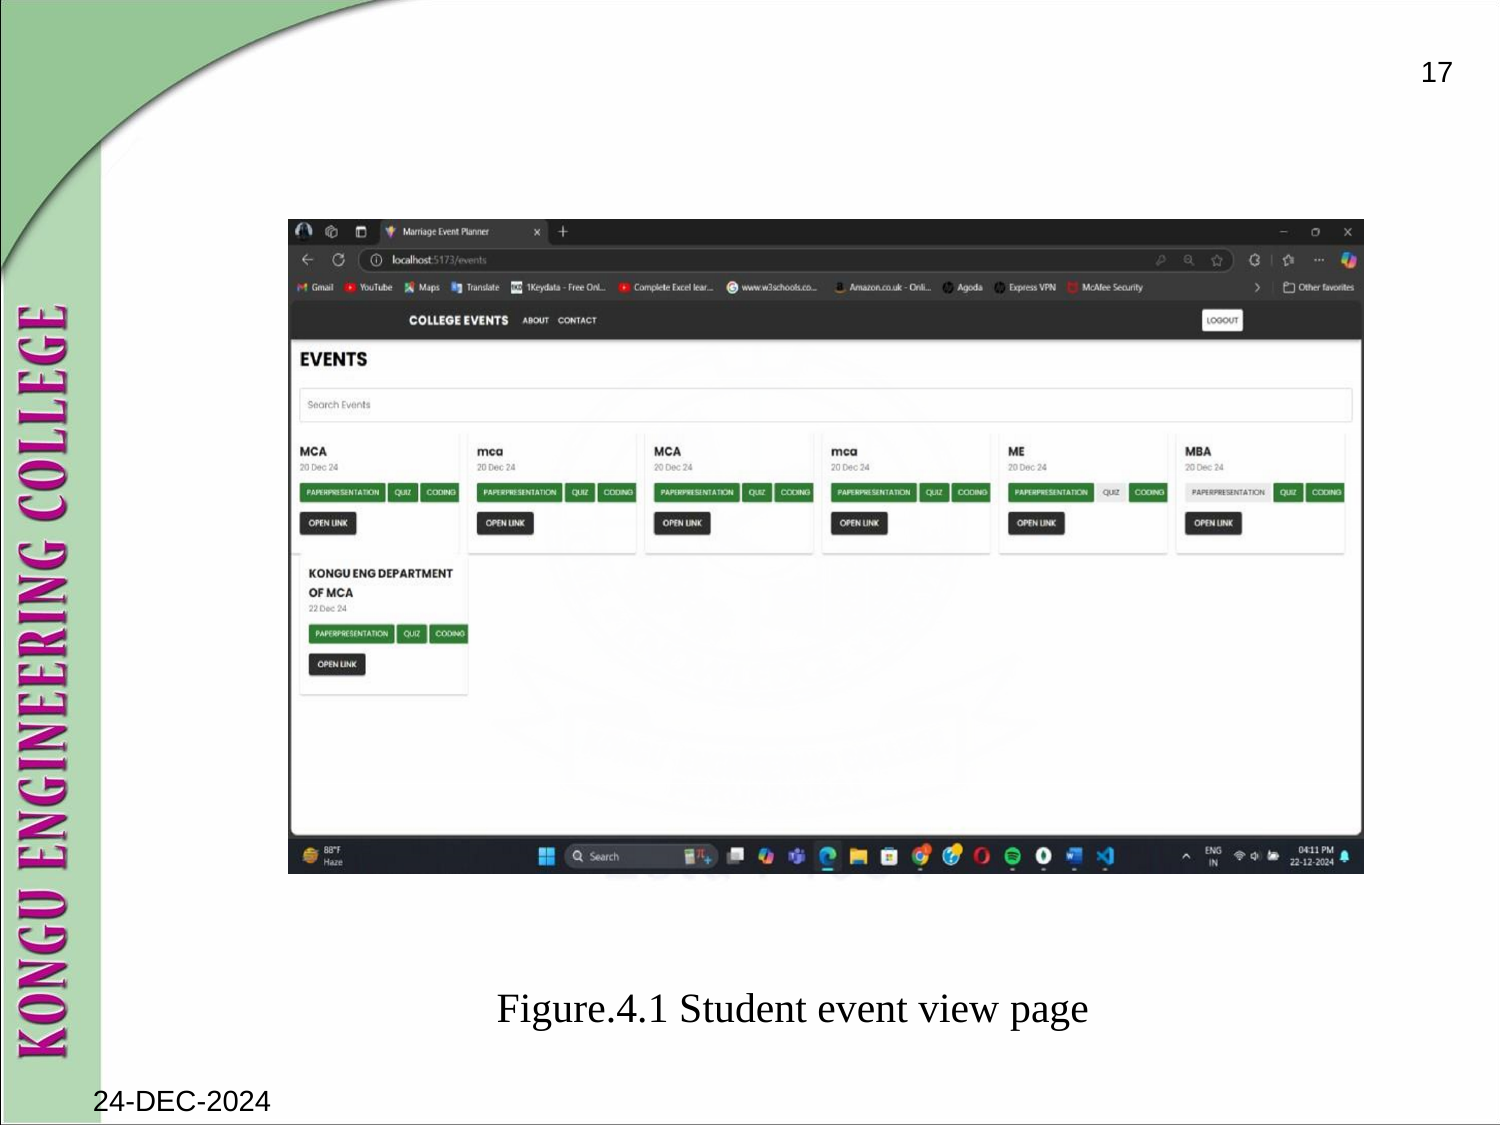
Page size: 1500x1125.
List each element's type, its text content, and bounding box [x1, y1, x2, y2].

text_box 24-DEC-2024 [78, 1074, 287, 1125]
text_box 17 [1405, 45, 1469, 96]
picture [0, 0, 1500, 1125]
text_box Figure.4.1 Student event view page [481, 973, 1115, 1039]
